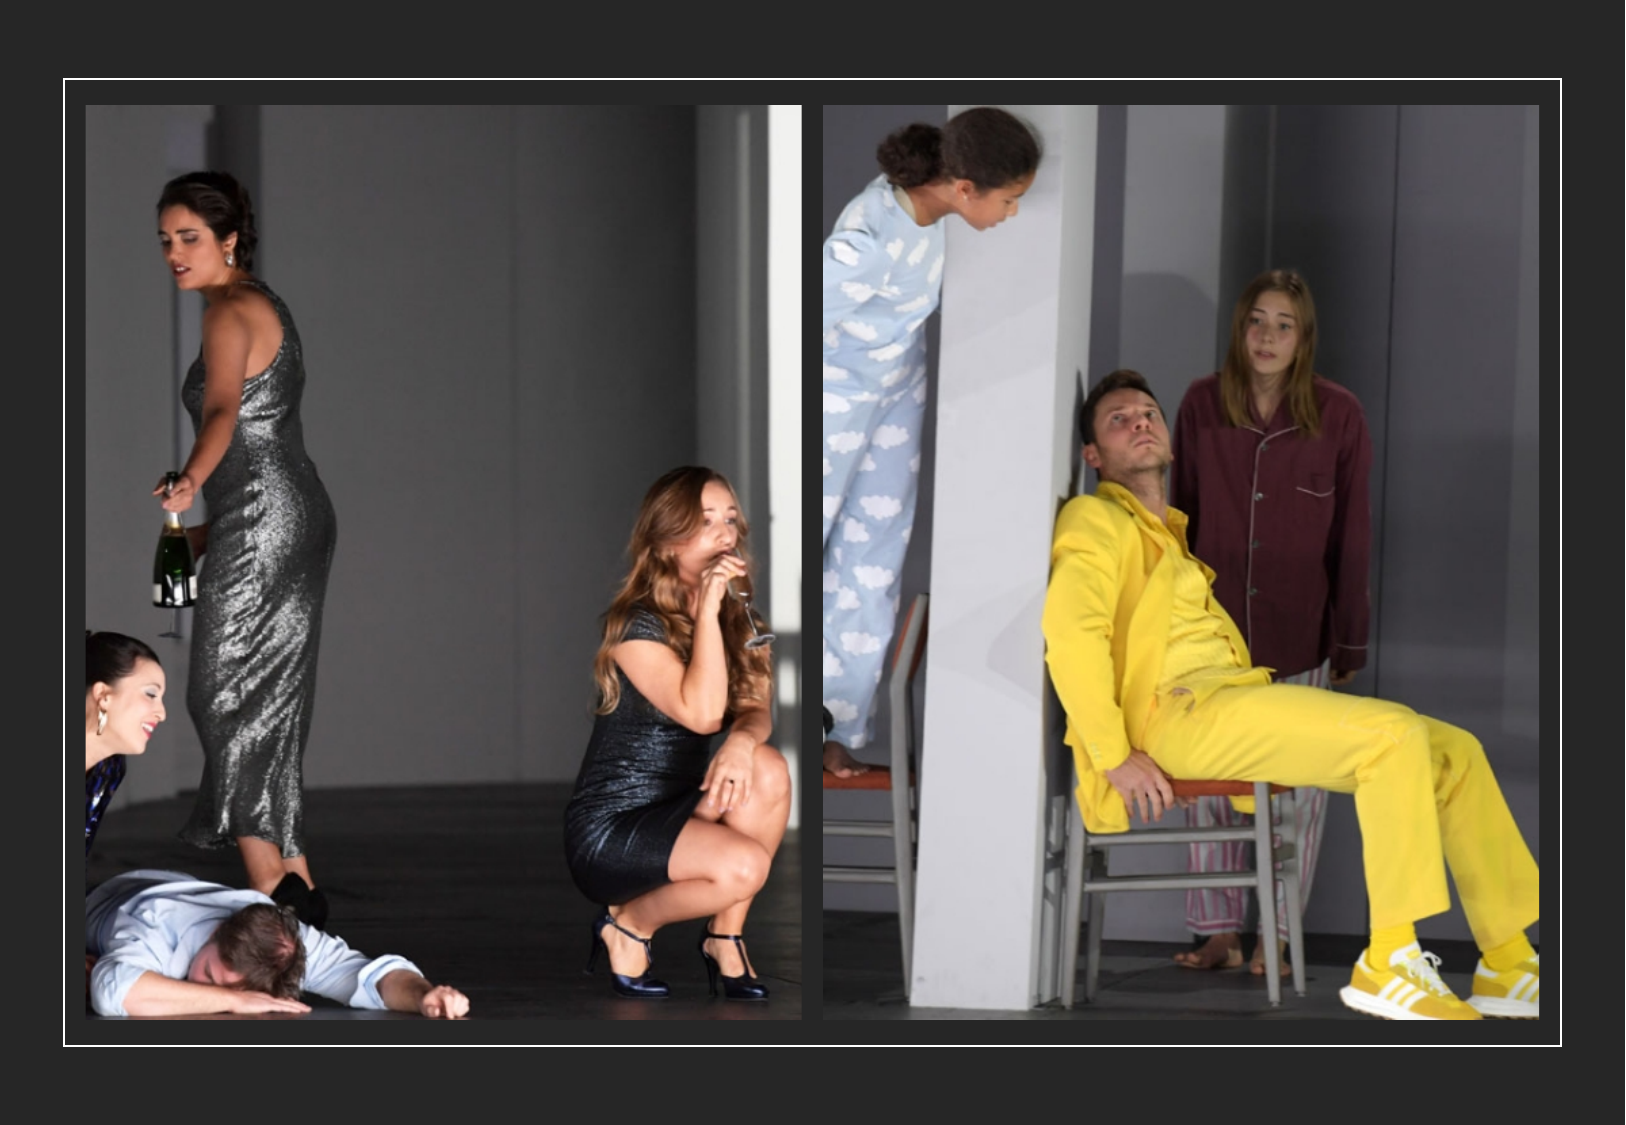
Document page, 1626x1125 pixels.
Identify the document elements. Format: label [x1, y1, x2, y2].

text_box [0, 0, 1625, 1125]
picture [85, 105, 802, 1020]
picture [823, 105, 1540, 1020]
text_box [63, 78, 1562, 1047]
